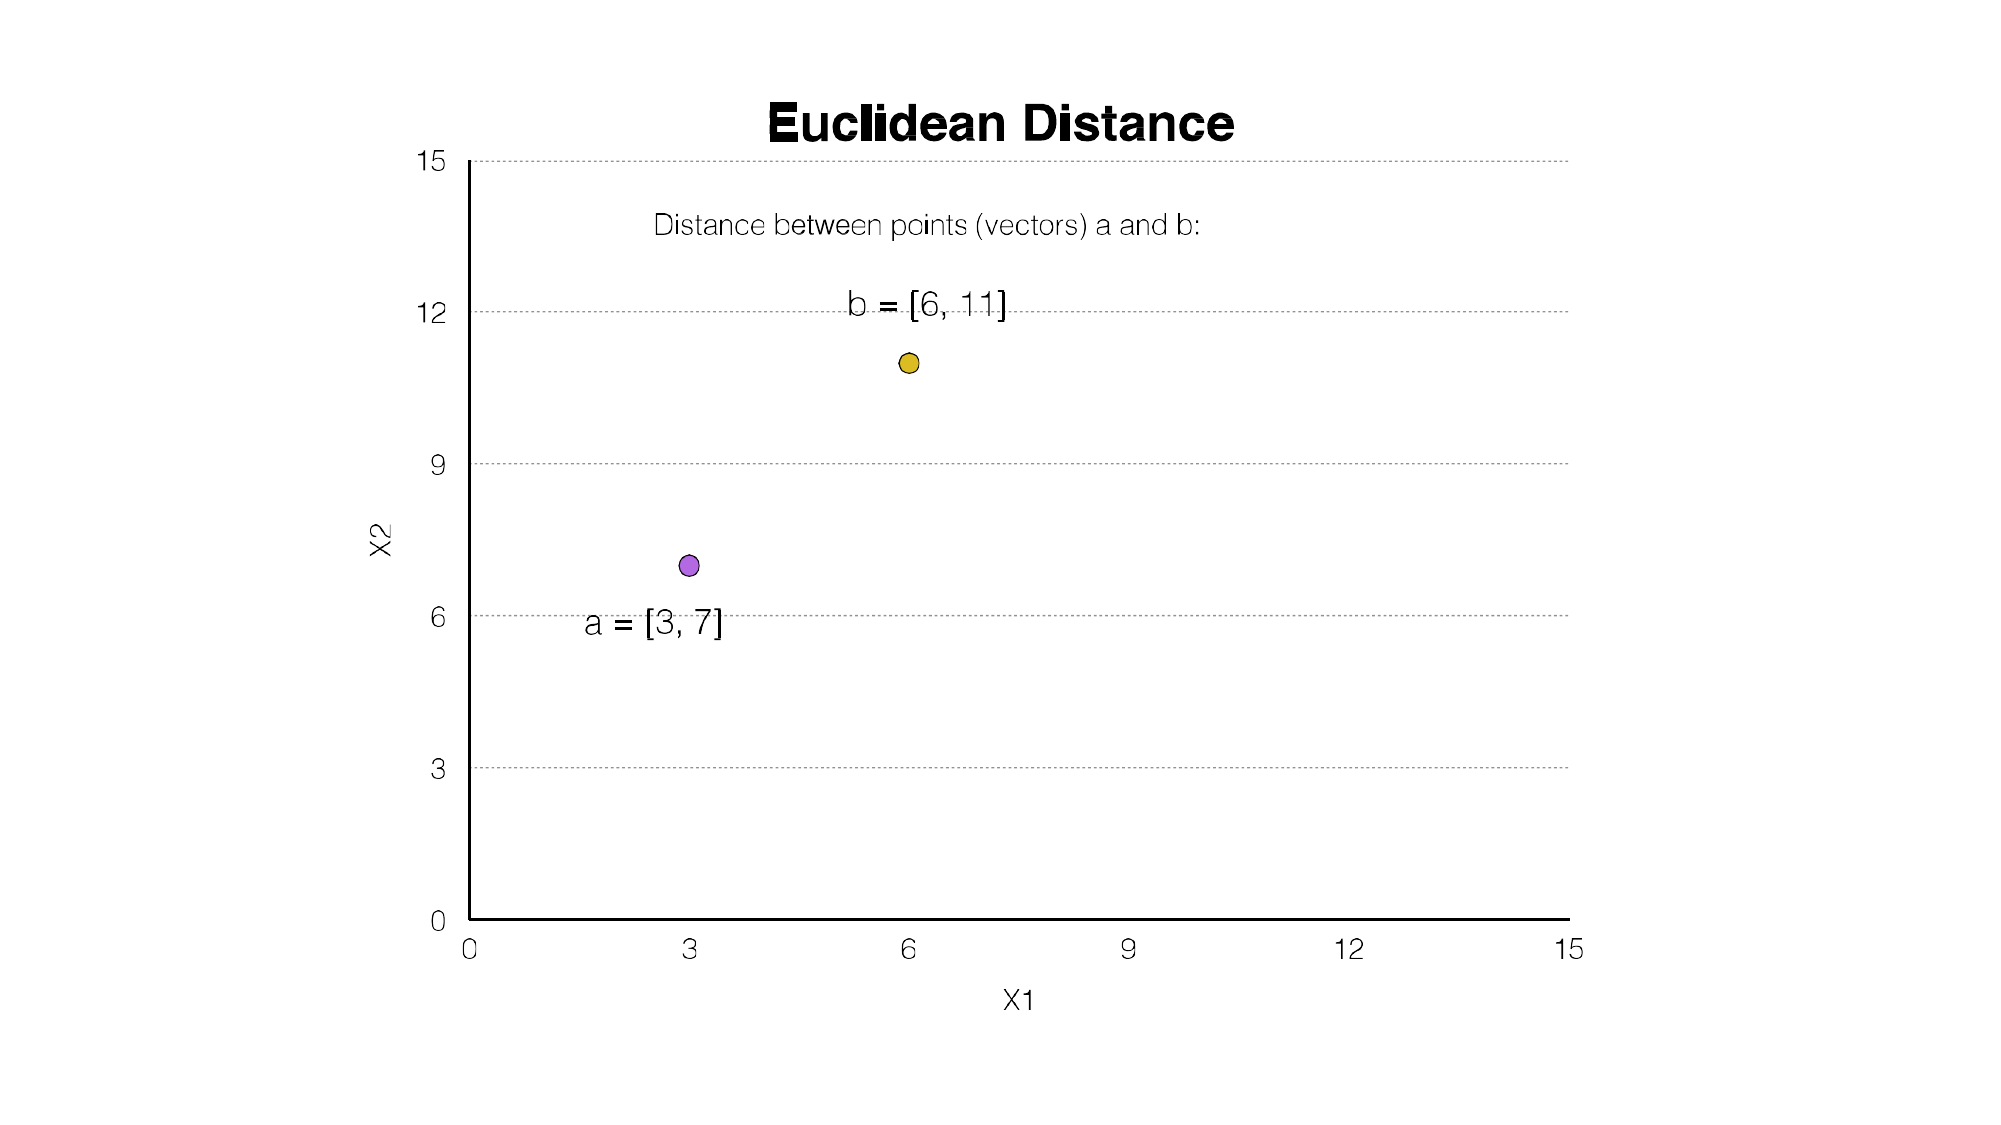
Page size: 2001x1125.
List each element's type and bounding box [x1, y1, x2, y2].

text_box [735, 219, 749, 235]
text_box [720, 219, 732, 235]
text_box [917, 291, 938, 316]
text_box [656, 609, 677, 635]
text_box [920, 112, 947, 142]
text_box [775, 213, 790, 235]
text_box [1178, 213, 1192, 235]
text_box [769, 124, 778, 134]
text_box [369, 524, 391, 557]
text_box [751, 219, 765, 235]
text_box [1569, 938, 1583, 960]
text_box [898, 352, 920, 374]
text_box [769, 110, 778, 118]
text_box [1349, 938, 1363, 959]
text_box [979, 112, 1004, 141]
text_box [1074, 112, 1100, 142]
text_box [997, 290, 1006, 322]
text_box [791, 219, 806, 235]
text_box [962, 291, 972, 316]
text_box [1335, 938, 1343, 959]
text_box [807, 215, 835, 235]
text_box [931, 219, 944, 235]
text_box [1119, 112, 1146, 142]
text_box [836, 219, 850, 235]
text_box [1207, 112, 1234, 142]
text_box [681, 215, 718, 235]
text_box [1149, 112, 1175, 141]
text_box [1121, 938, 1136, 959]
text_box [644, 608, 654, 641]
text_box [892, 219, 906, 241]
text_box [714, 608, 722, 641]
text_box [468, 160, 1570, 921]
text_box [851, 219, 866, 235]
text_box [802, 113, 828, 142]
text_box [582, 614, 603, 635]
text_box [946, 215, 967, 235]
text_box [431, 302, 446, 323]
text_box [1152, 213, 1166, 235]
text_box [980, 291, 990, 316]
text_box [849, 290, 870, 316]
text_box [1120, 219, 1135, 235]
text_box [1101, 105, 1117, 141]
text_box [911, 290, 919, 322]
text_box [1137, 219, 1149, 235]
text_box [877, 103, 885, 111]
text_box [901, 938, 916, 959]
text_box [832, 112, 858, 142]
text_box [682, 938, 697, 959]
text_box [431, 758, 445, 779]
text_box [431, 150, 445, 171]
text_box [949, 112, 975, 142]
text_box [908, 219, 923, 235]
text_box [431, 606, 445, 627]
text_box [976, 213, 1086, 240]
text_box [1096, 219, 1111, 235]
text_box [678, 554, 700, 577]
text_box [462, 938, 477, 959]
text_box [1003, 989, 1020, 1010]
text_box [1061, 103, 1069, 111]
text_box [695, 609, 711, 634]
text_box [655, 213, 673, 235]
text_box [431, 910, 445, 931]
text_box [1179, 112, 1205, 142]
text_box [889, 103, 916, 142]
text_box [418, 302, 426, 323]
text_box [1025, 103, 1057, 141]
text_box [418, 150, 426, 171]
text_box [431, 454, 445, 475]
text_box [1556, 938, 1564, 959]
text_box [940, 311, 949, 320]
text_box [868, 219, 881, 235]
text_box [1023, 989, 1031, 1010]
